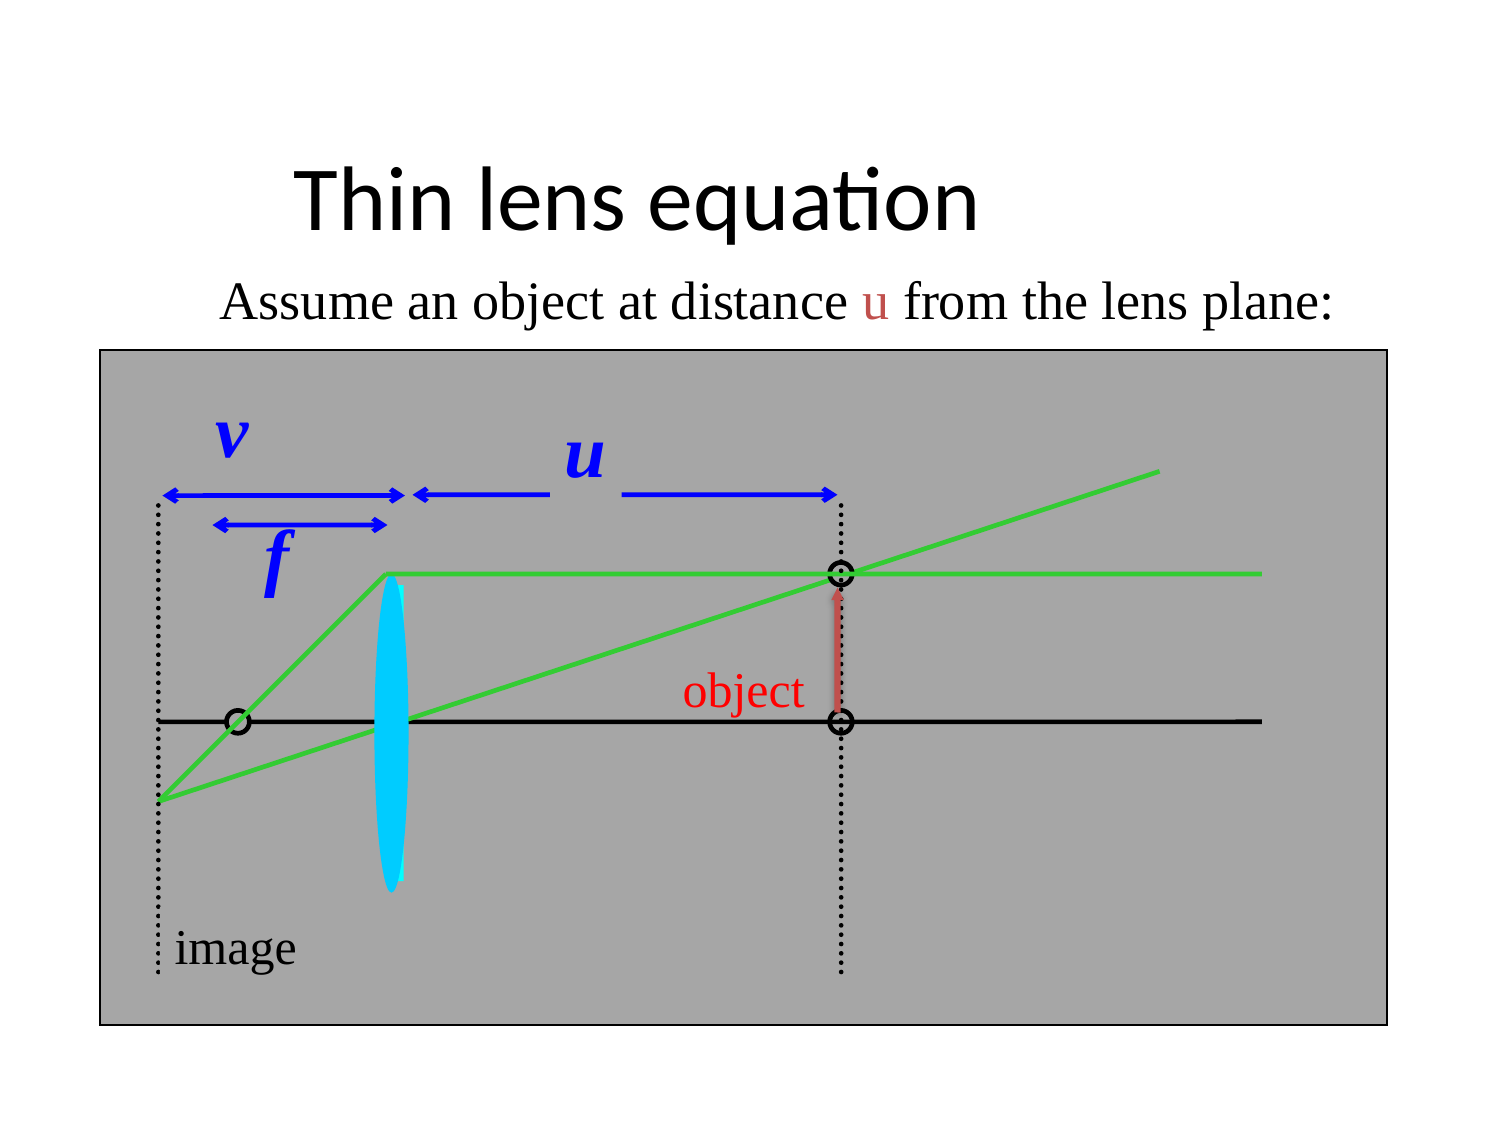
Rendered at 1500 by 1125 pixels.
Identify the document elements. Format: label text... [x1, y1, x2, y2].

title Thin lens equation [0, 99, 1275, 288]
text_box Assume an object at distance u from the lens plane: [205, 258, 1351, 338]
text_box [99, 349, 1388, 1026]
